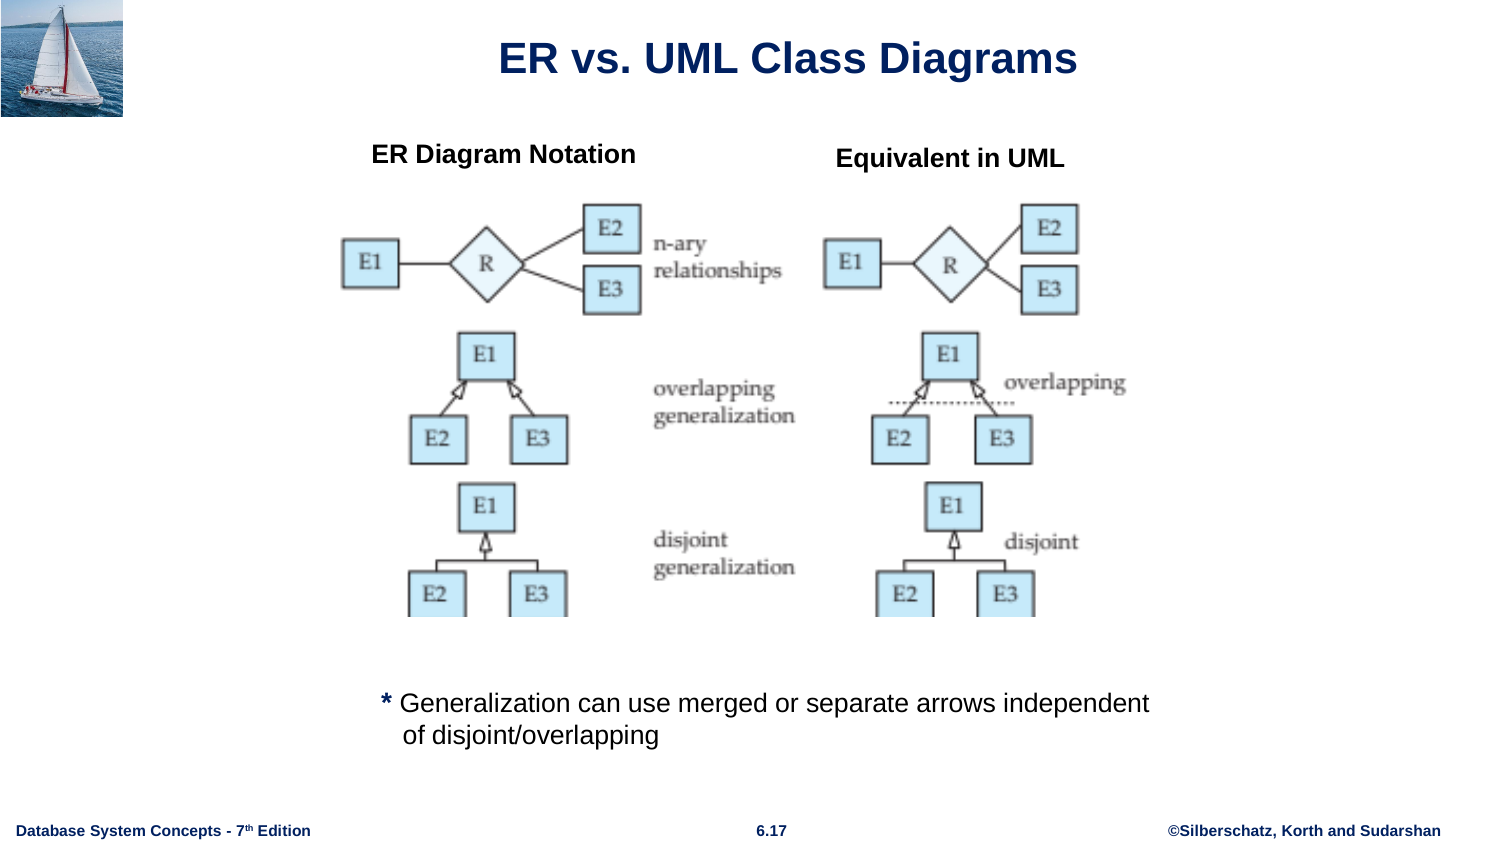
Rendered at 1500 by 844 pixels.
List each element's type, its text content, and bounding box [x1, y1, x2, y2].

picture [0, 0, 123, 117]
title ER vs. UML Class Diagrams [125, 14, 1452, 90]
text_box * Generalization can use merged or separate arrows independent of disjoint/overlapping [366, 676, 1164, 758]
text_box Equivalent in UML [824, 133, 1099, 180]
text_box ER Diagram Notation [360, 130, 676, 177]
picture [316, 191, 1164, 617]
